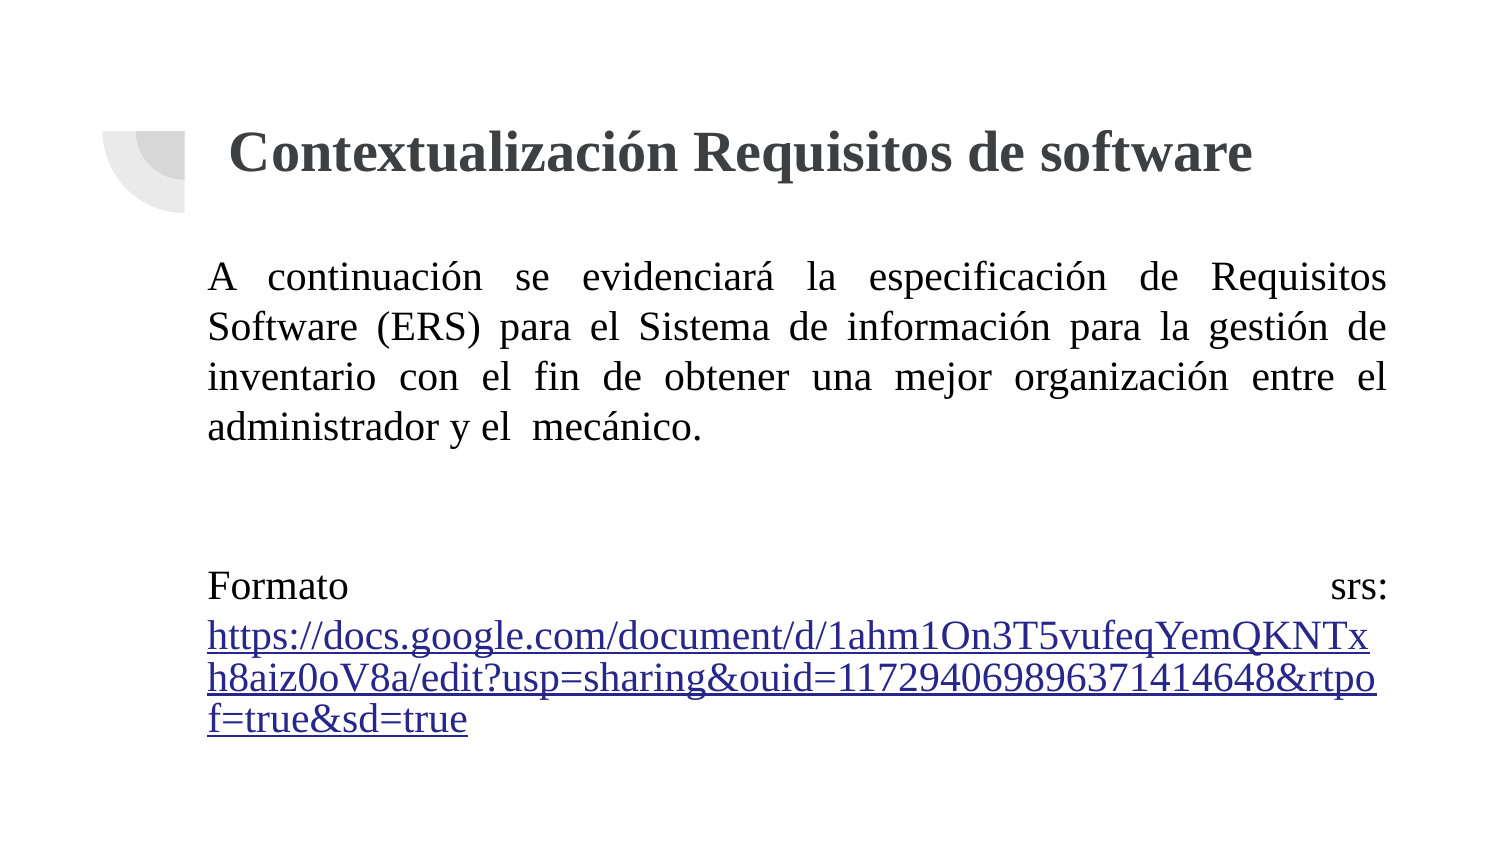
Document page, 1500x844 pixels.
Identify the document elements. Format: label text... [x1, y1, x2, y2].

text_box A continuación se evidenciará la especificación de Requisitos Software (ERS) para el Sistema de información para la gestión de inventario con el fin de obtener una mejor organización entre el administrador y el mecánico. Formato srs:https://docs.google.com/document/d/1ahm1On3T5vufeqYemQKNTxh8aiz0oV8a/edit?usp=sharing&ouid=117294069896371414648&rtpof=true&sd=true [155, 233, 1403, 779]
title Contextualización Requisitos de software [213, 98, 1368, 233]
